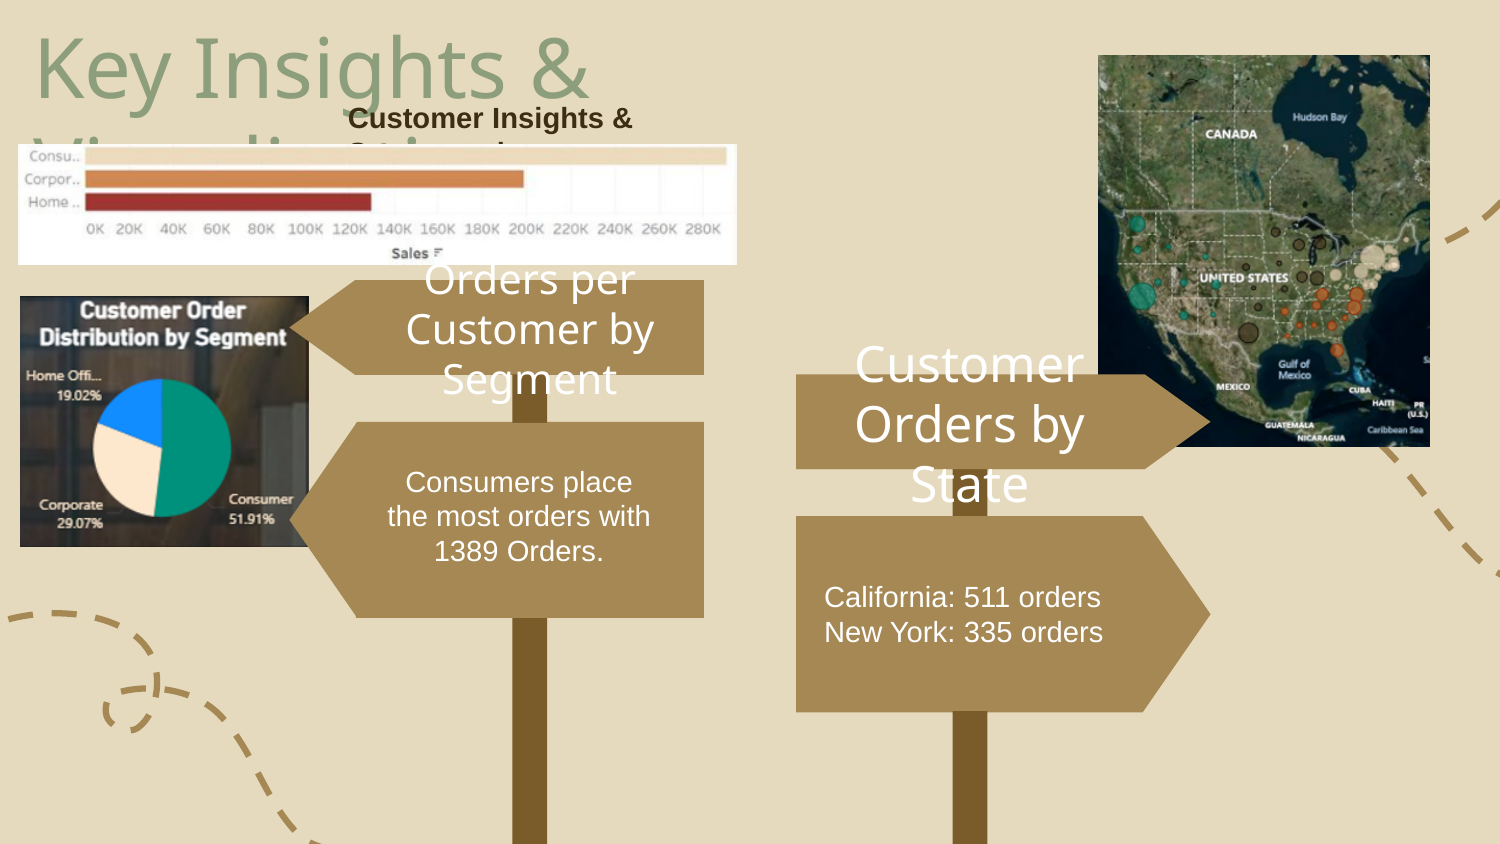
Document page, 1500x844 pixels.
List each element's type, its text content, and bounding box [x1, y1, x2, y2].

title Key Insights & Visualizations [18, 0, 613, 122]
picture [20, 296, 289, 548]
picture [1097, 54, 1430, 448]
picture [17, 144, 737, 265]
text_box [795, 374, 1211, 844]
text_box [289, 279, 705, 844]
text_box Customer Insights & Segmentation [333, 91, 850, 177]
